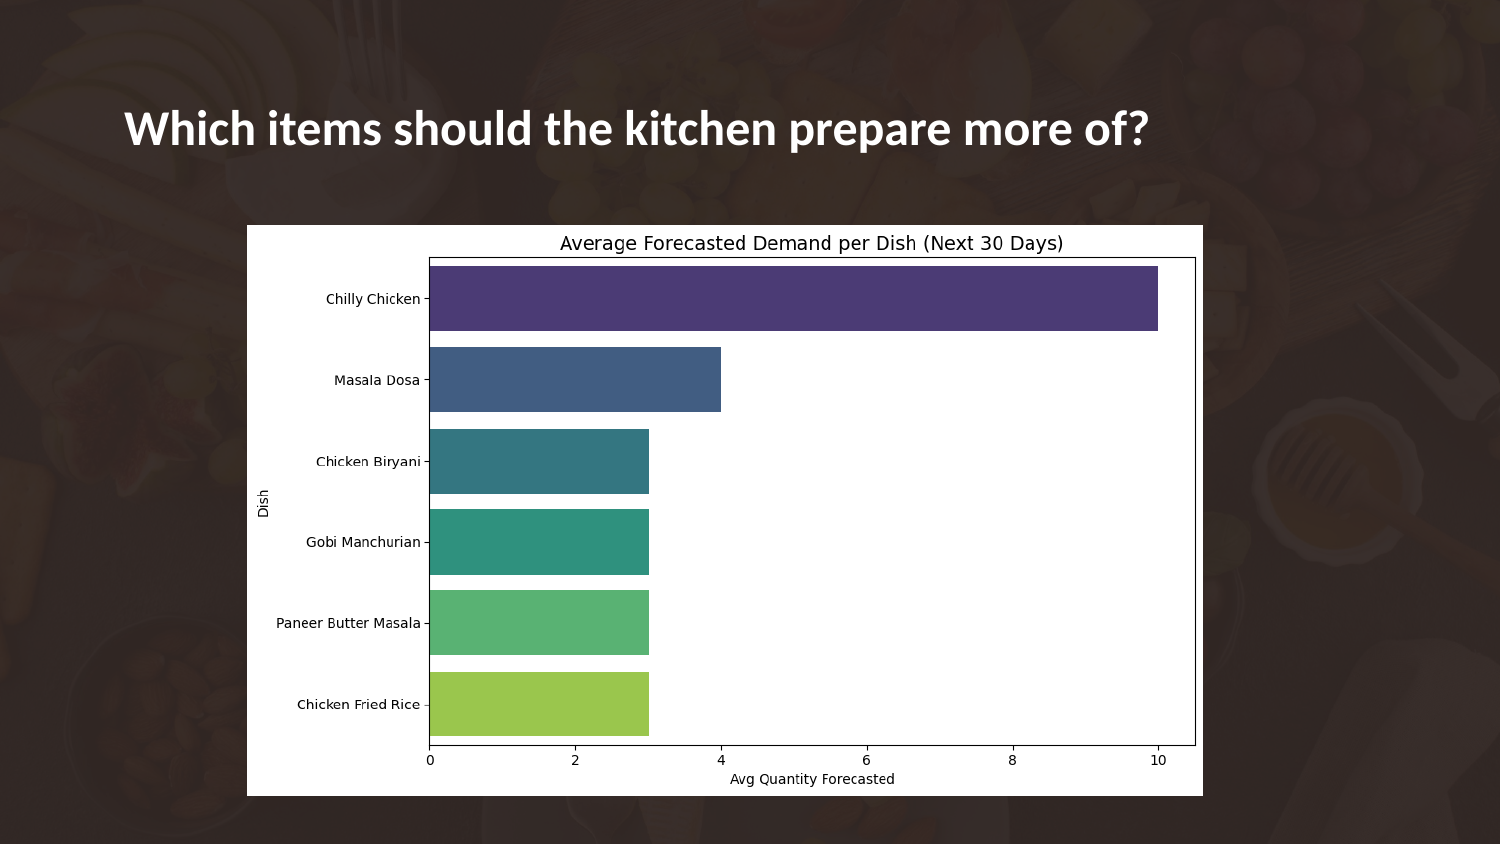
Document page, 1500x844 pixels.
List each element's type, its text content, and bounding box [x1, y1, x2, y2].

text_box Which items should the kitchen prepare more of? [109, 87, 1203, 198]
picture [247, 225, 1203, 796]
